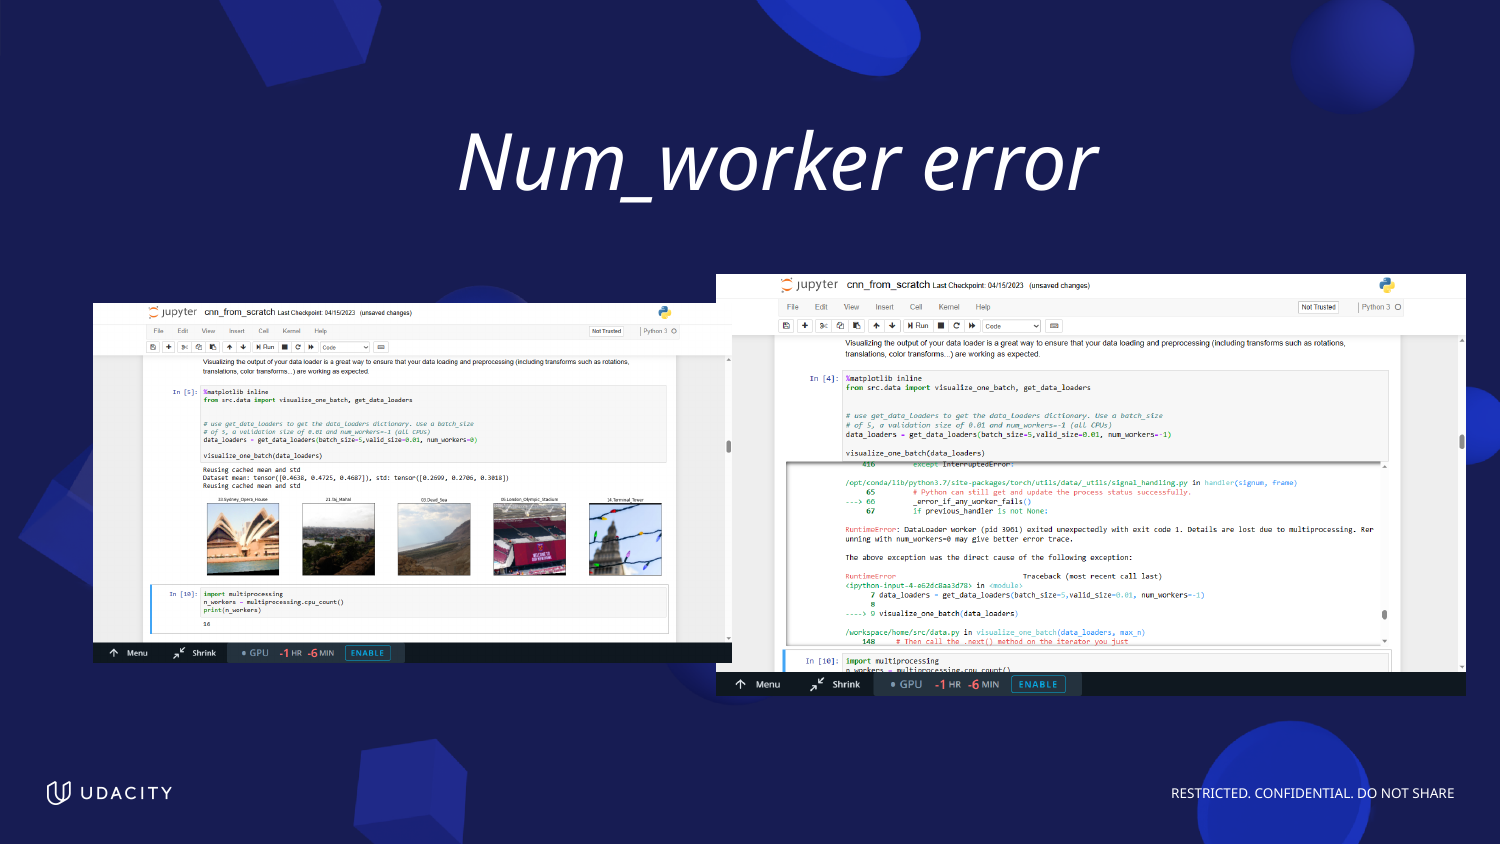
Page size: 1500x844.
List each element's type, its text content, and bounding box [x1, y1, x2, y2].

title Num_worker error [127, 43, 1427, 275]
picture [0, 0, 1500, 844]
